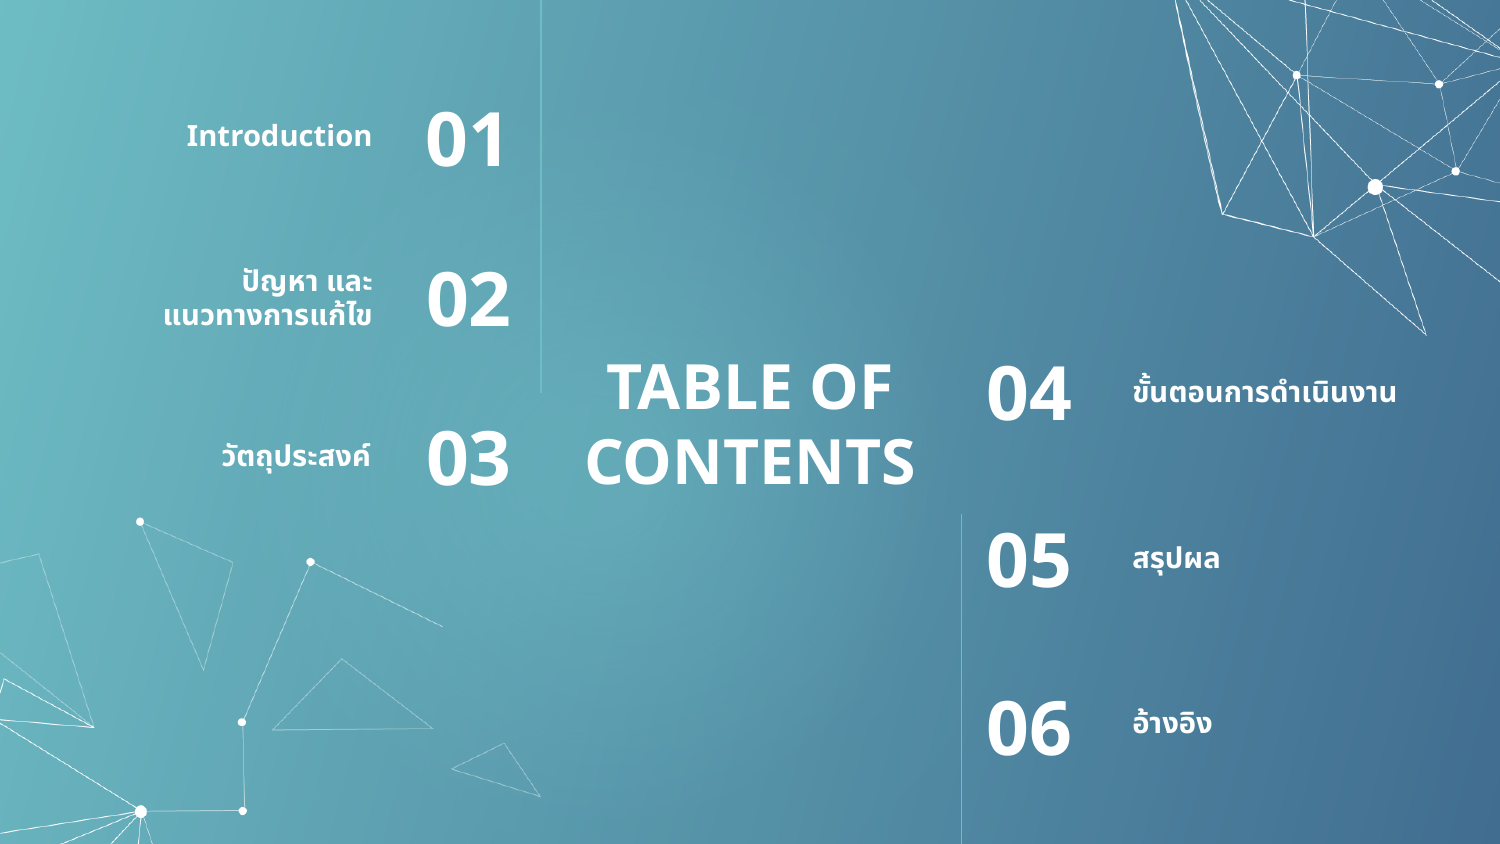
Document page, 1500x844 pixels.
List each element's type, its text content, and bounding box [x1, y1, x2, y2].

title 04 [971, 343, 1148, 439]
title 01 [347, 89, 527, 185]
title 06 [971, 677, 1148, 773]
title TABLE OF CONTENTS [555, 344, 945, 500]
title ขั้นตอนการดำเนินงาน [1117, 361, 1442, 423]
title ปัญหา และ แนวทางการแก้ไข [64, 251, 388, 347]
picture [0, 0, 1500, 844]
title วัตถุประสงค์ [62, 423, 387, 488]
title 05 [971, 510, 1148, 606]
title อ้างอิง [1117, 695, 1442, 755]
title 02 [345, 248, 528, 344]
title 03 [345, 408, 528, 503]
title สรุปผล [1117, 531, 1442, 590]
title Introduction [64, 72, 388, 168]
